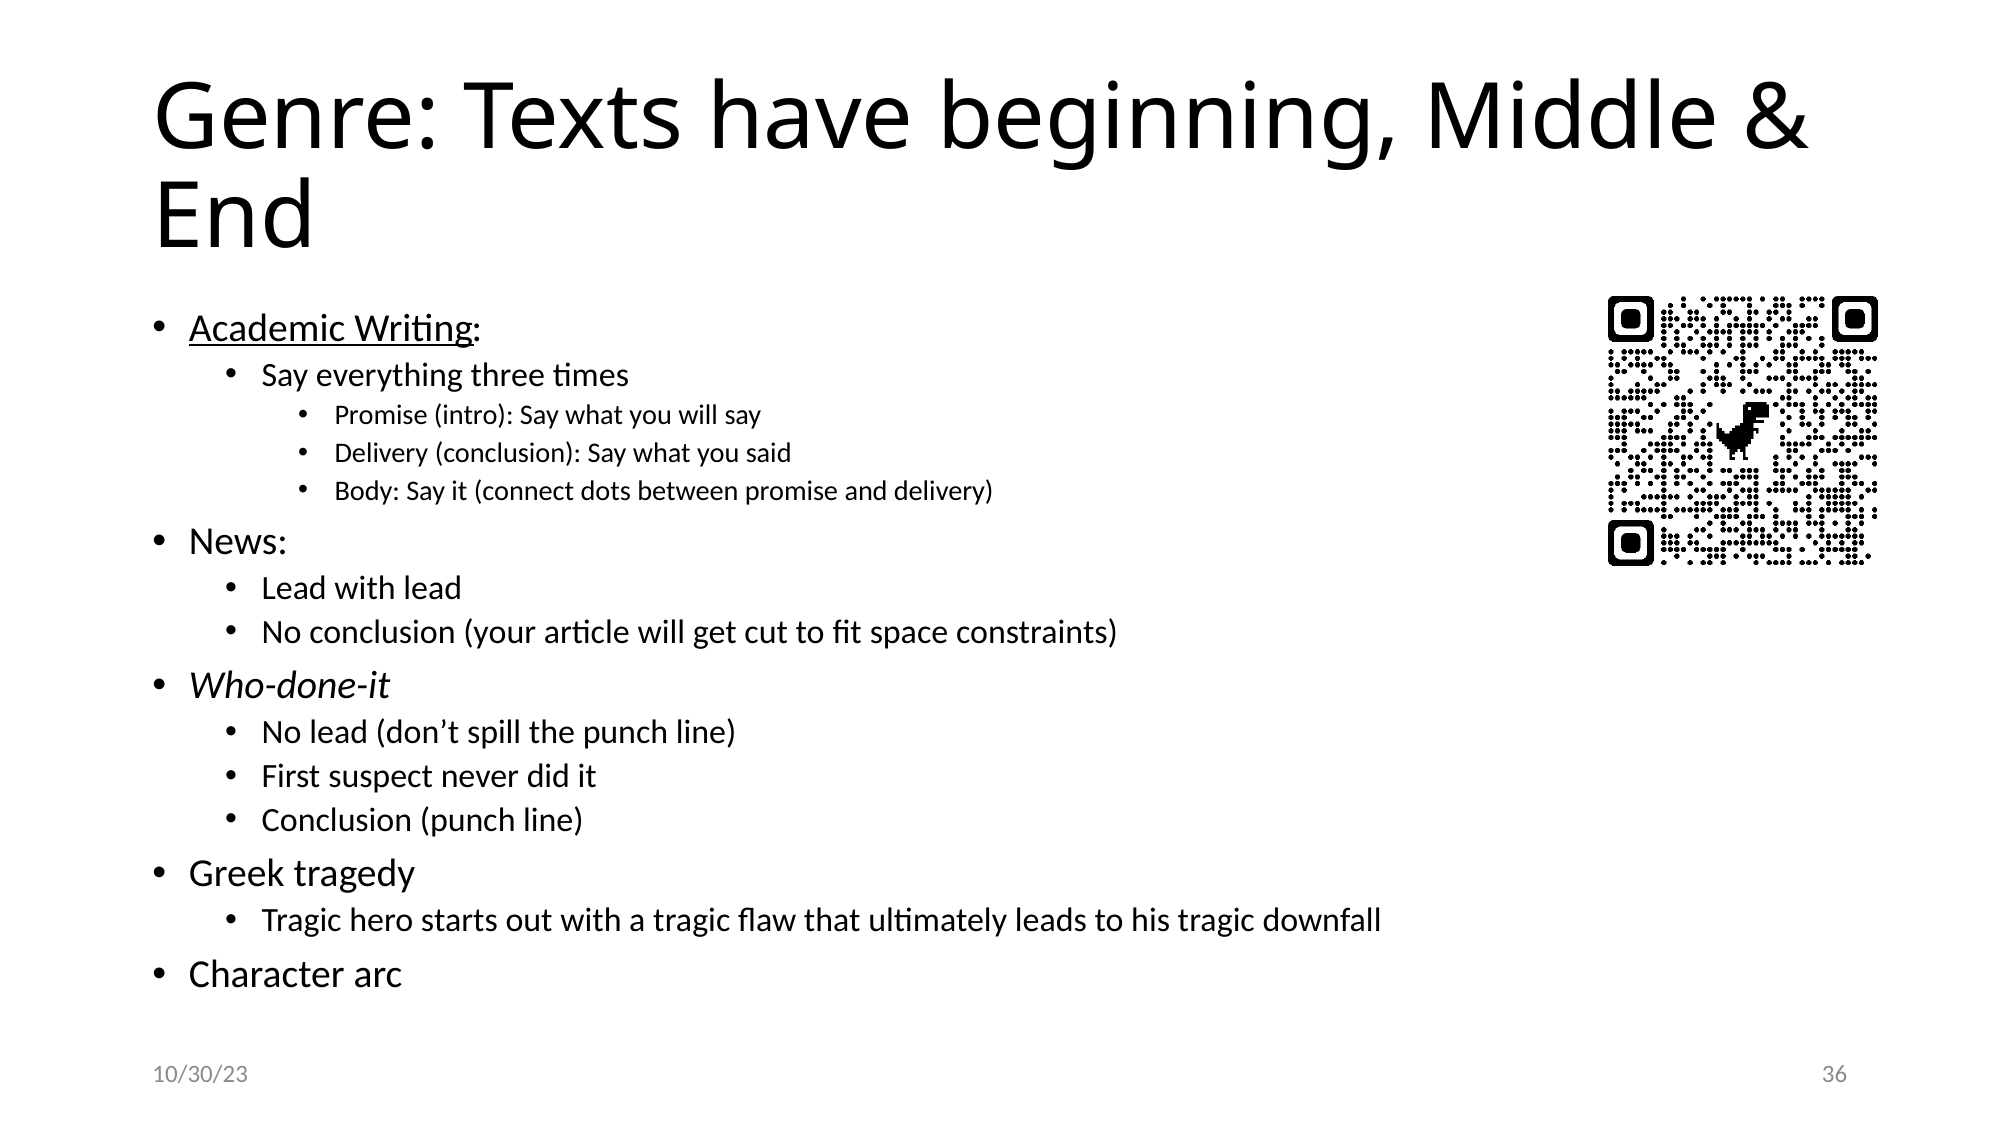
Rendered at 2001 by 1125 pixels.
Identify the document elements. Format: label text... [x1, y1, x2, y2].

slide_number 36 [1412, 1042, 1863, 1103]
picture [1581, 269, 1904, 592]
list Academic Writing: Say everything three times Promise (intro): Say what you will say Delivery (conclusion): Say what you said Body: Say it (connect dots between promise and delivery) News: Lead with lead No conclusion (your article will get cut to fit space constraints) Who-done-it No lead (don’t spill the punch line) First suspect never did it Conclusion (punch line) Greek tragedy Tragic hero starts out with a tragic flaw that ultimately leads to his tragic downfall Character arc [137, 299, 1863, 1014]
title Genre: Texts have beginning, Middle & End [137, 59, 1863, 278]
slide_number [137, 1042, 588, 1103]
